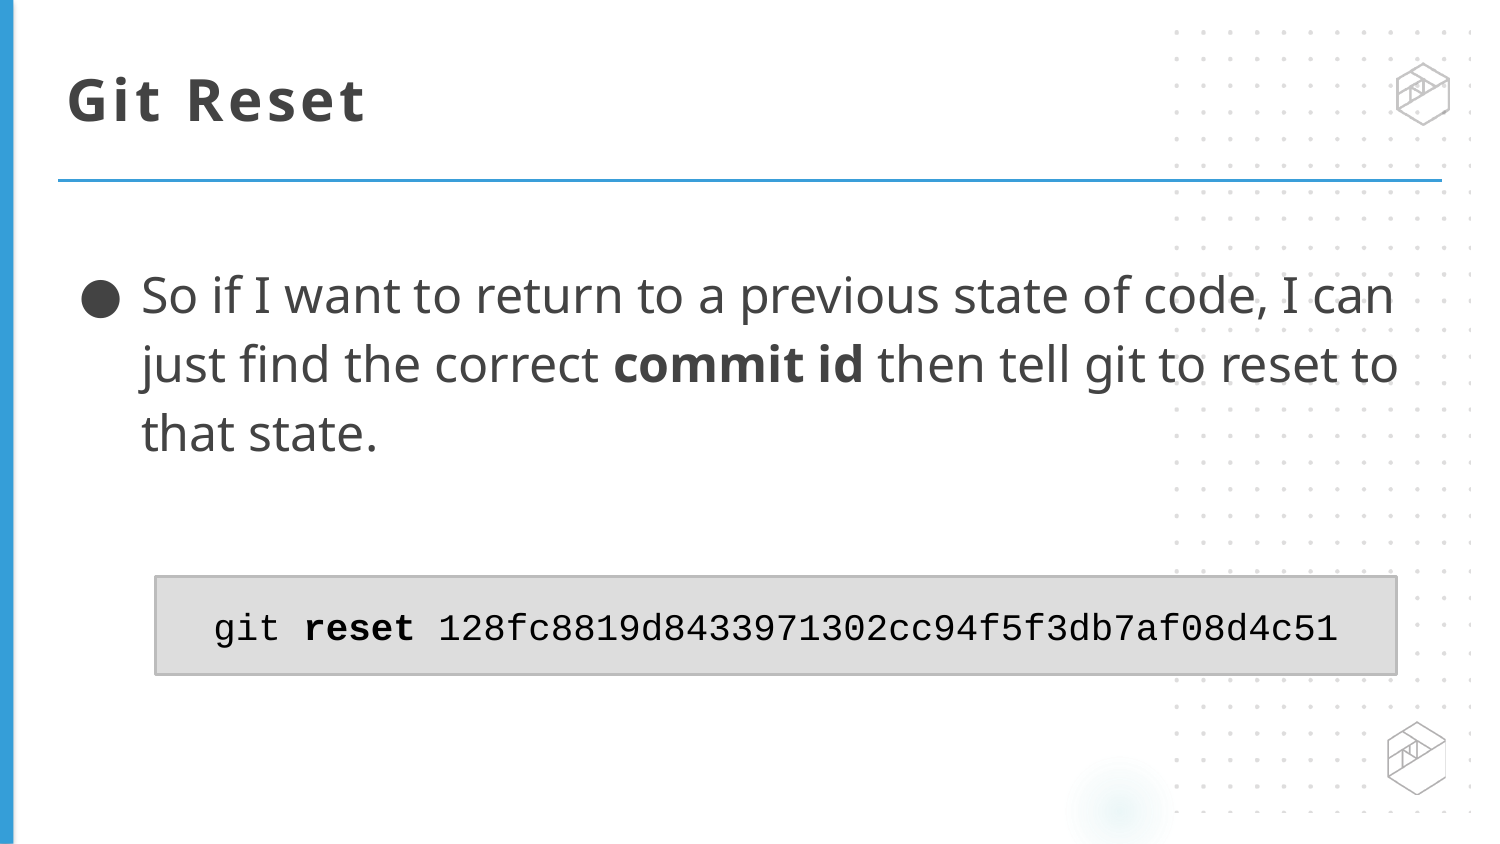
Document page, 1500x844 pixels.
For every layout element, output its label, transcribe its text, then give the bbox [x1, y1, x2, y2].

picture [1058, 750, 1181, 844]
text_box git reset 128fc8819d8433971302cc94f5f3db7af08d4c51 [154, 575, 1398, 676]
list So if I want to return to a previous state of code, I can just find the correct commit id then tell git to reset to that state. [51, 239, 1449, 675]
picture [1396, 62, 1451, 126]
title Git Reset [51, 48, 1135, 142]
